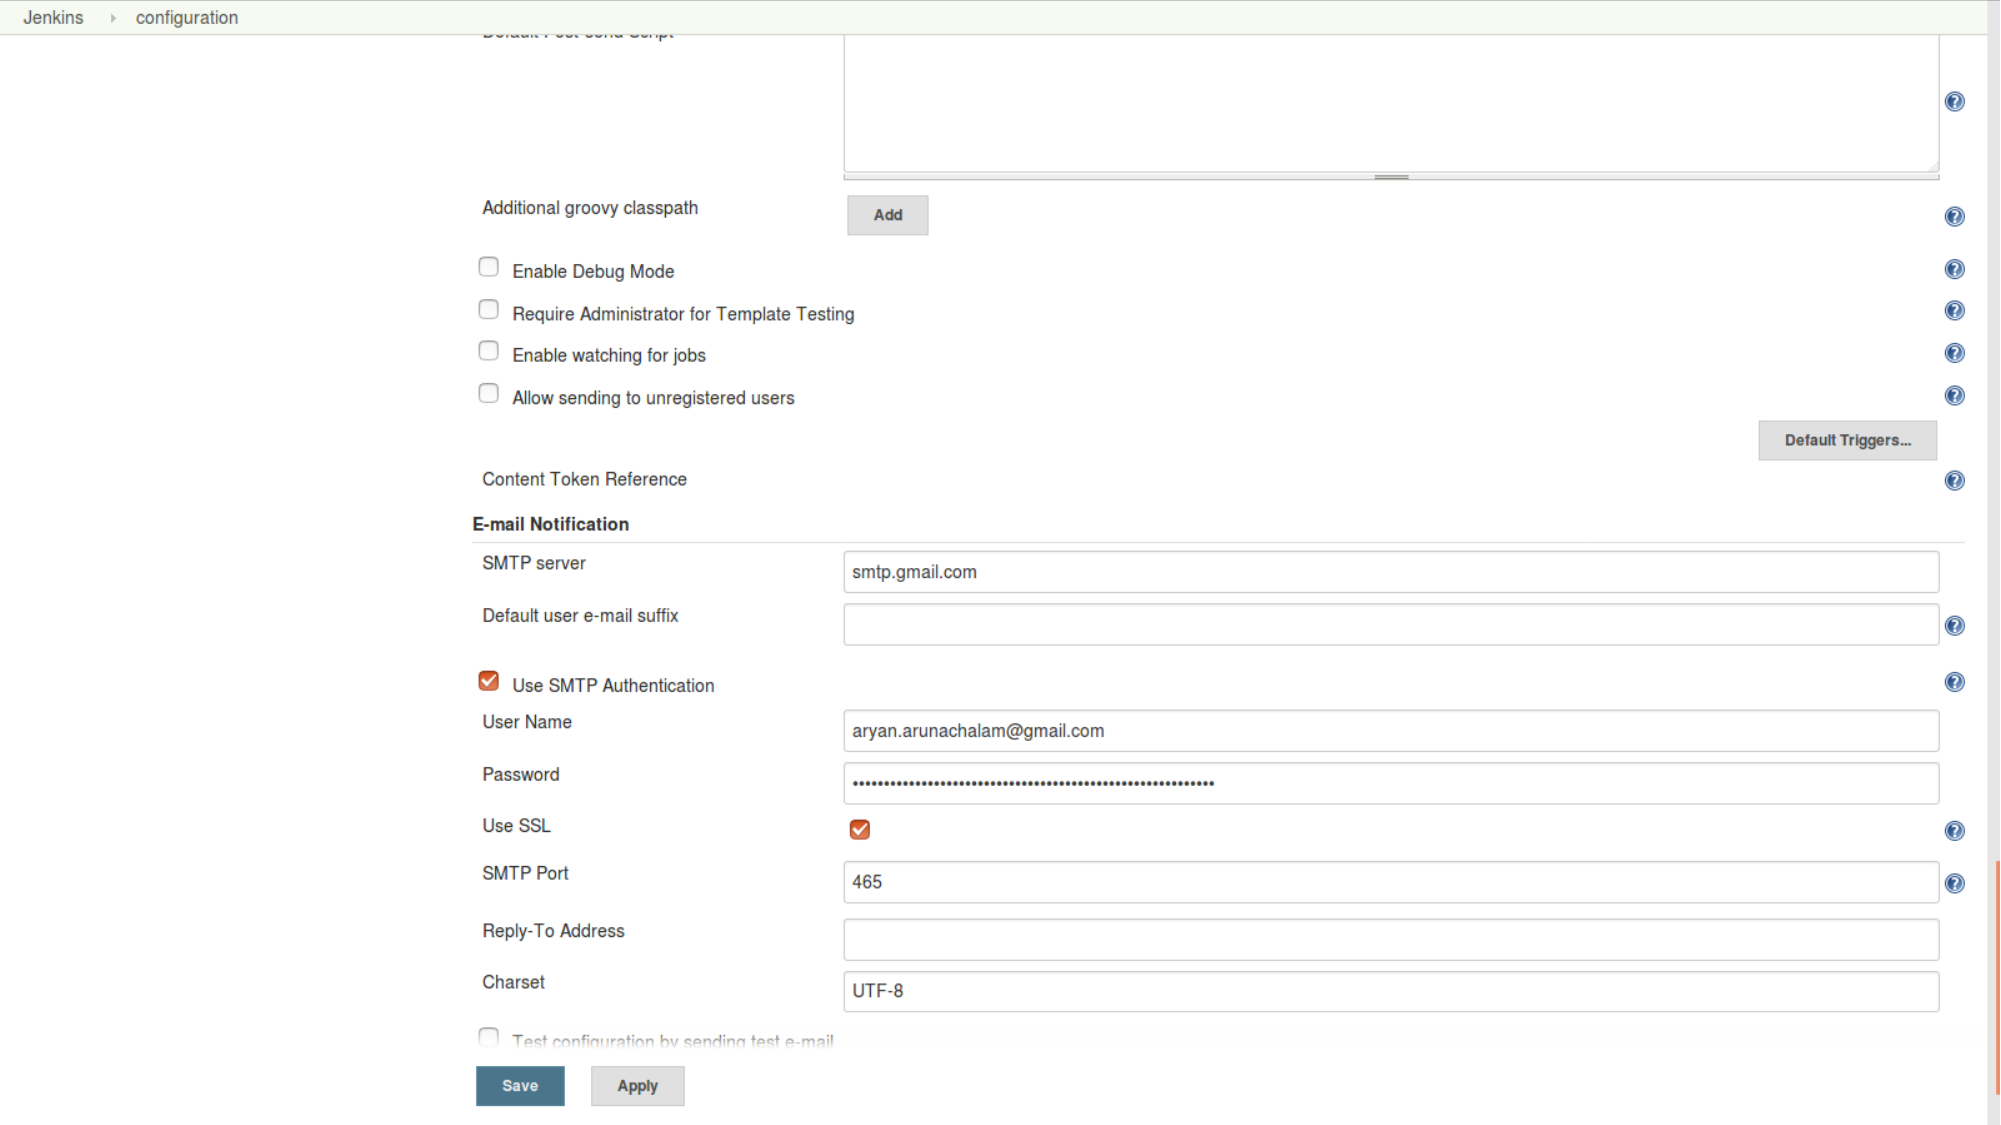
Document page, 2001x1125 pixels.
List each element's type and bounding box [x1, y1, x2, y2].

list [0, 0, 2000, 1125]
